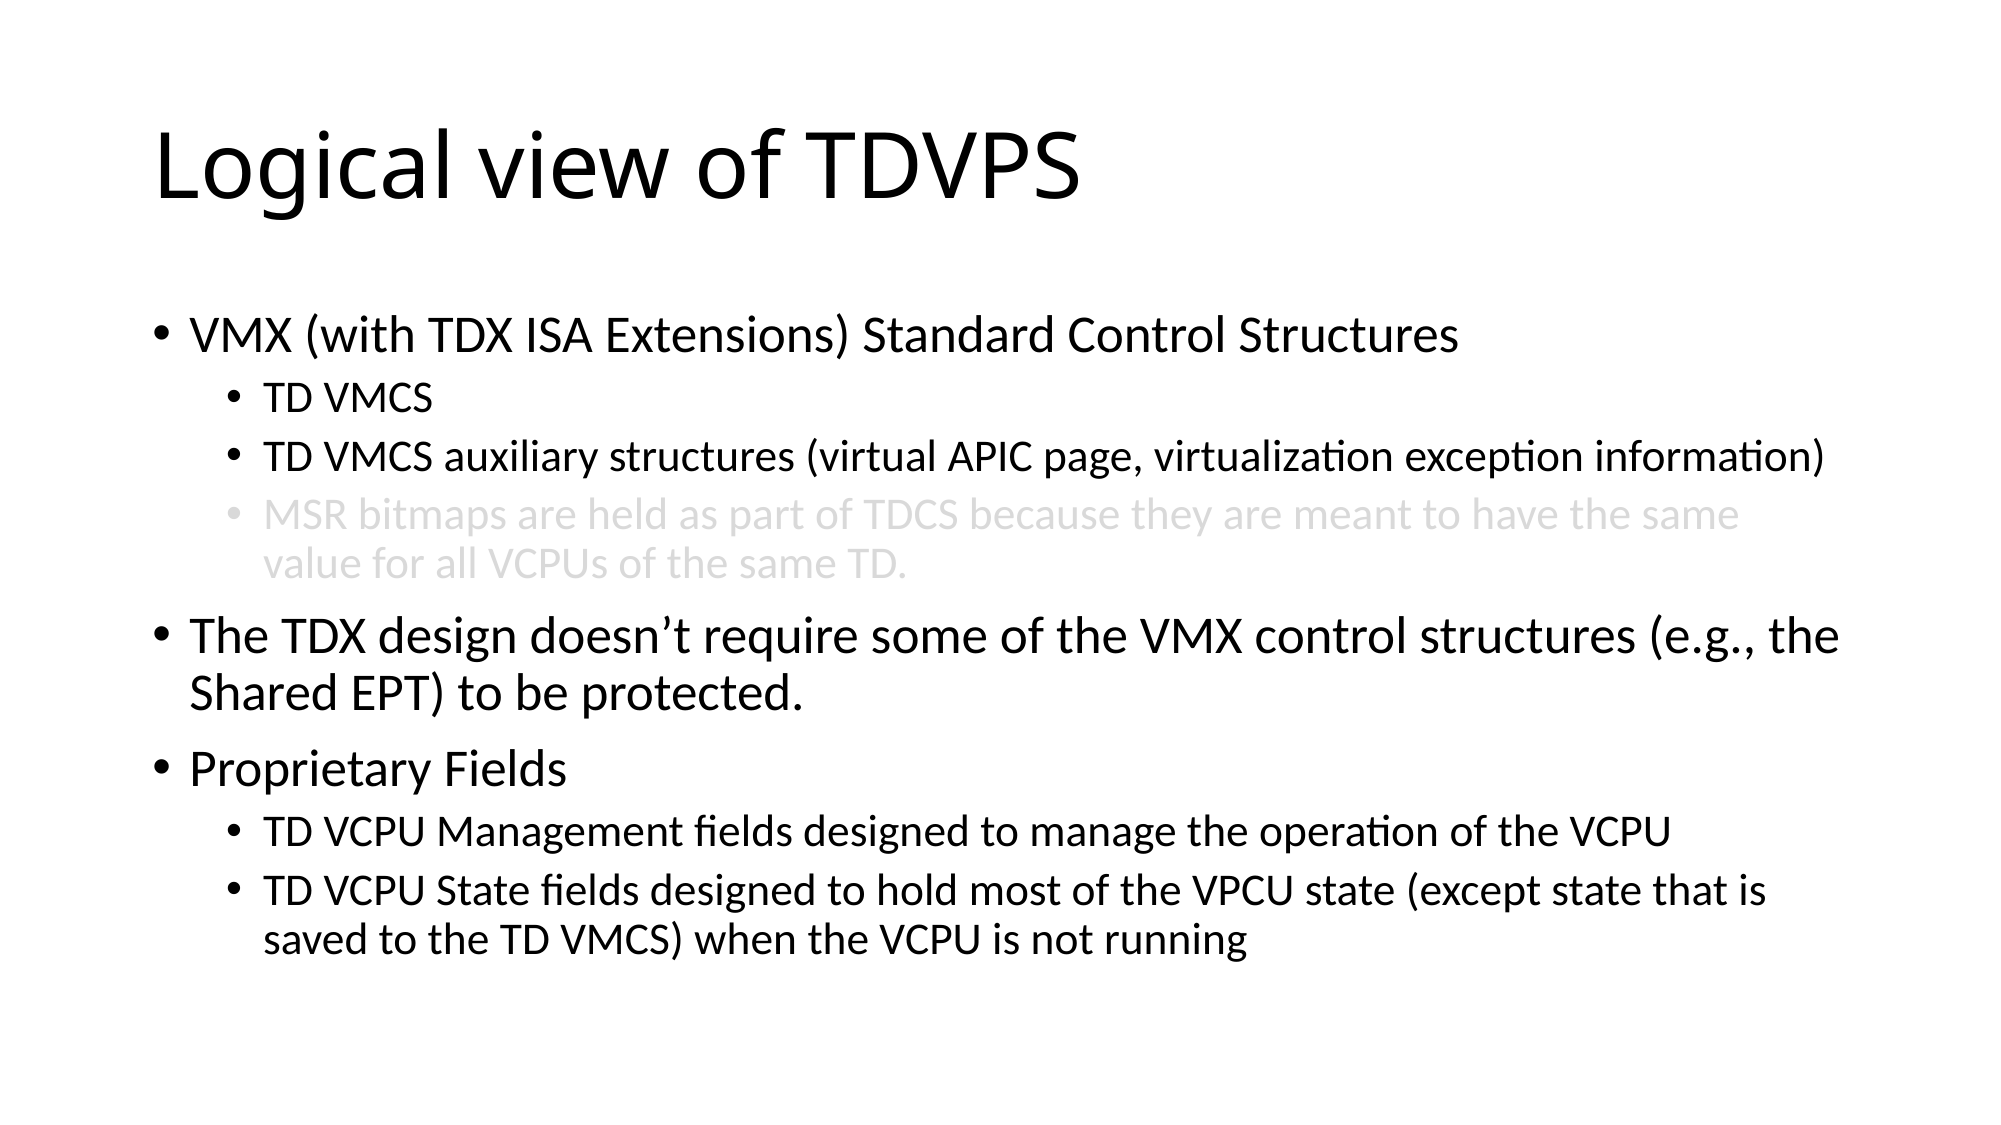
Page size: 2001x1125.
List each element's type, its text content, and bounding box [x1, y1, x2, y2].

title Logical view of TDVPS [137, 59, 1863, 278]
list ﻿VMX (with TDX ISA Extensions) Standard Control Structures TD VMCS TD VMCS auxiliary structures (virtual APIC page, virtualization exception information) MSR bitmaps are held as part of TDCS because they are meant to have the same value for all VCPUs of the same TD. The TDX design doesn’t require some of the VMX control structures (e.g., the Shared EPT) to be protected. ﻿Proprietary Fields TD VCPU Management fields designed to manage the operation of the VCPU TD VCPU State fields designed to hold most of the VPCU state (except state that is saved to the TD VMCS) when the VCPU is not running [137, 299, 1863, 1014]
